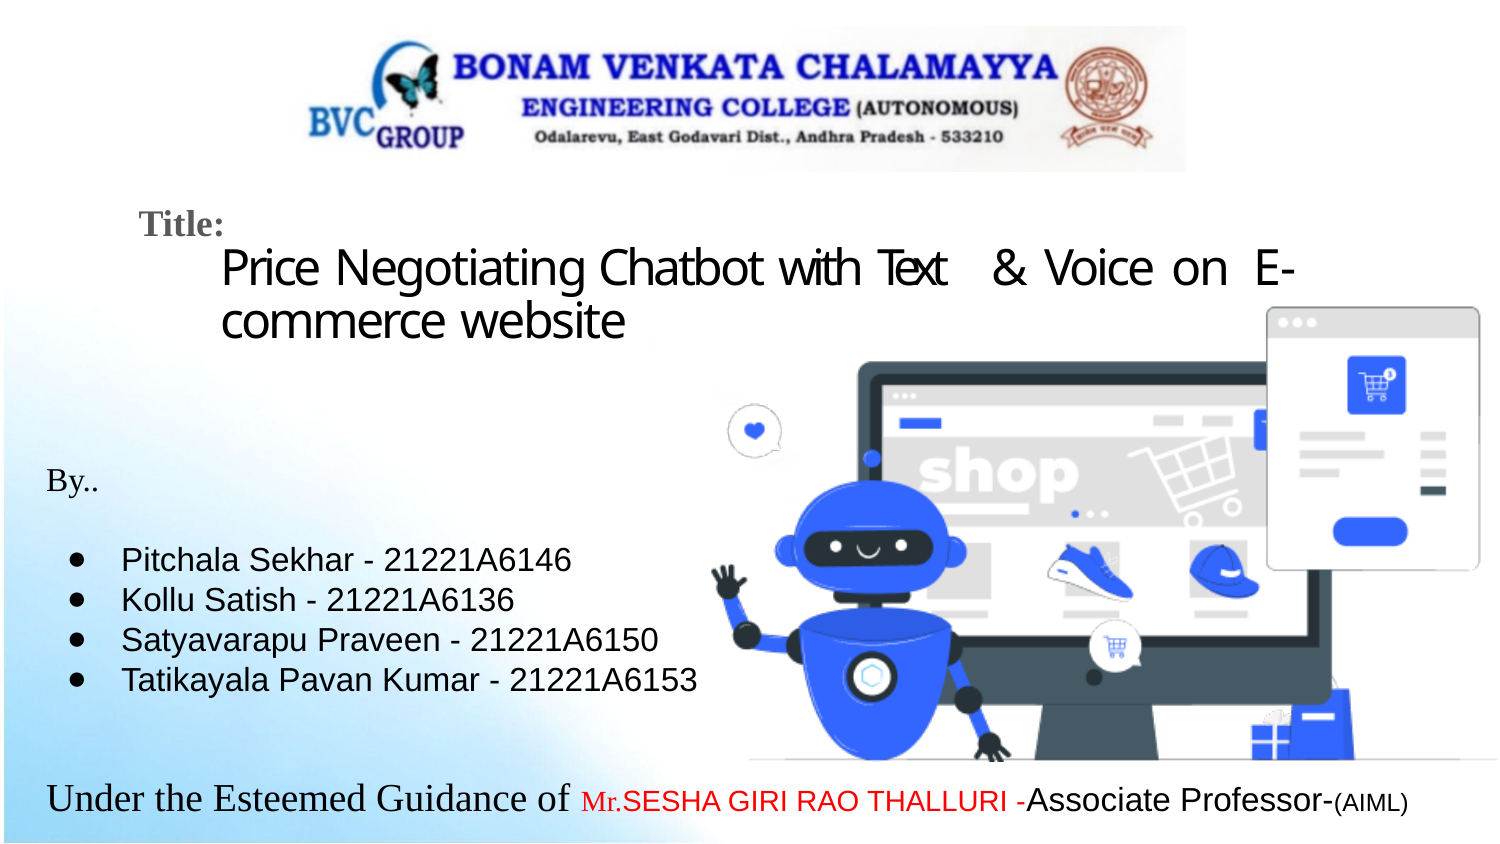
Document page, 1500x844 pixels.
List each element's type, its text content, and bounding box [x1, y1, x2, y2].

picture [0, 26, 1500, 844]
text_box Under the Esteemed Guidance of Mr.SESHA GIRI RAO THALLURI -Associate Professor-(AIML) [868, 769, 1459, 832]
